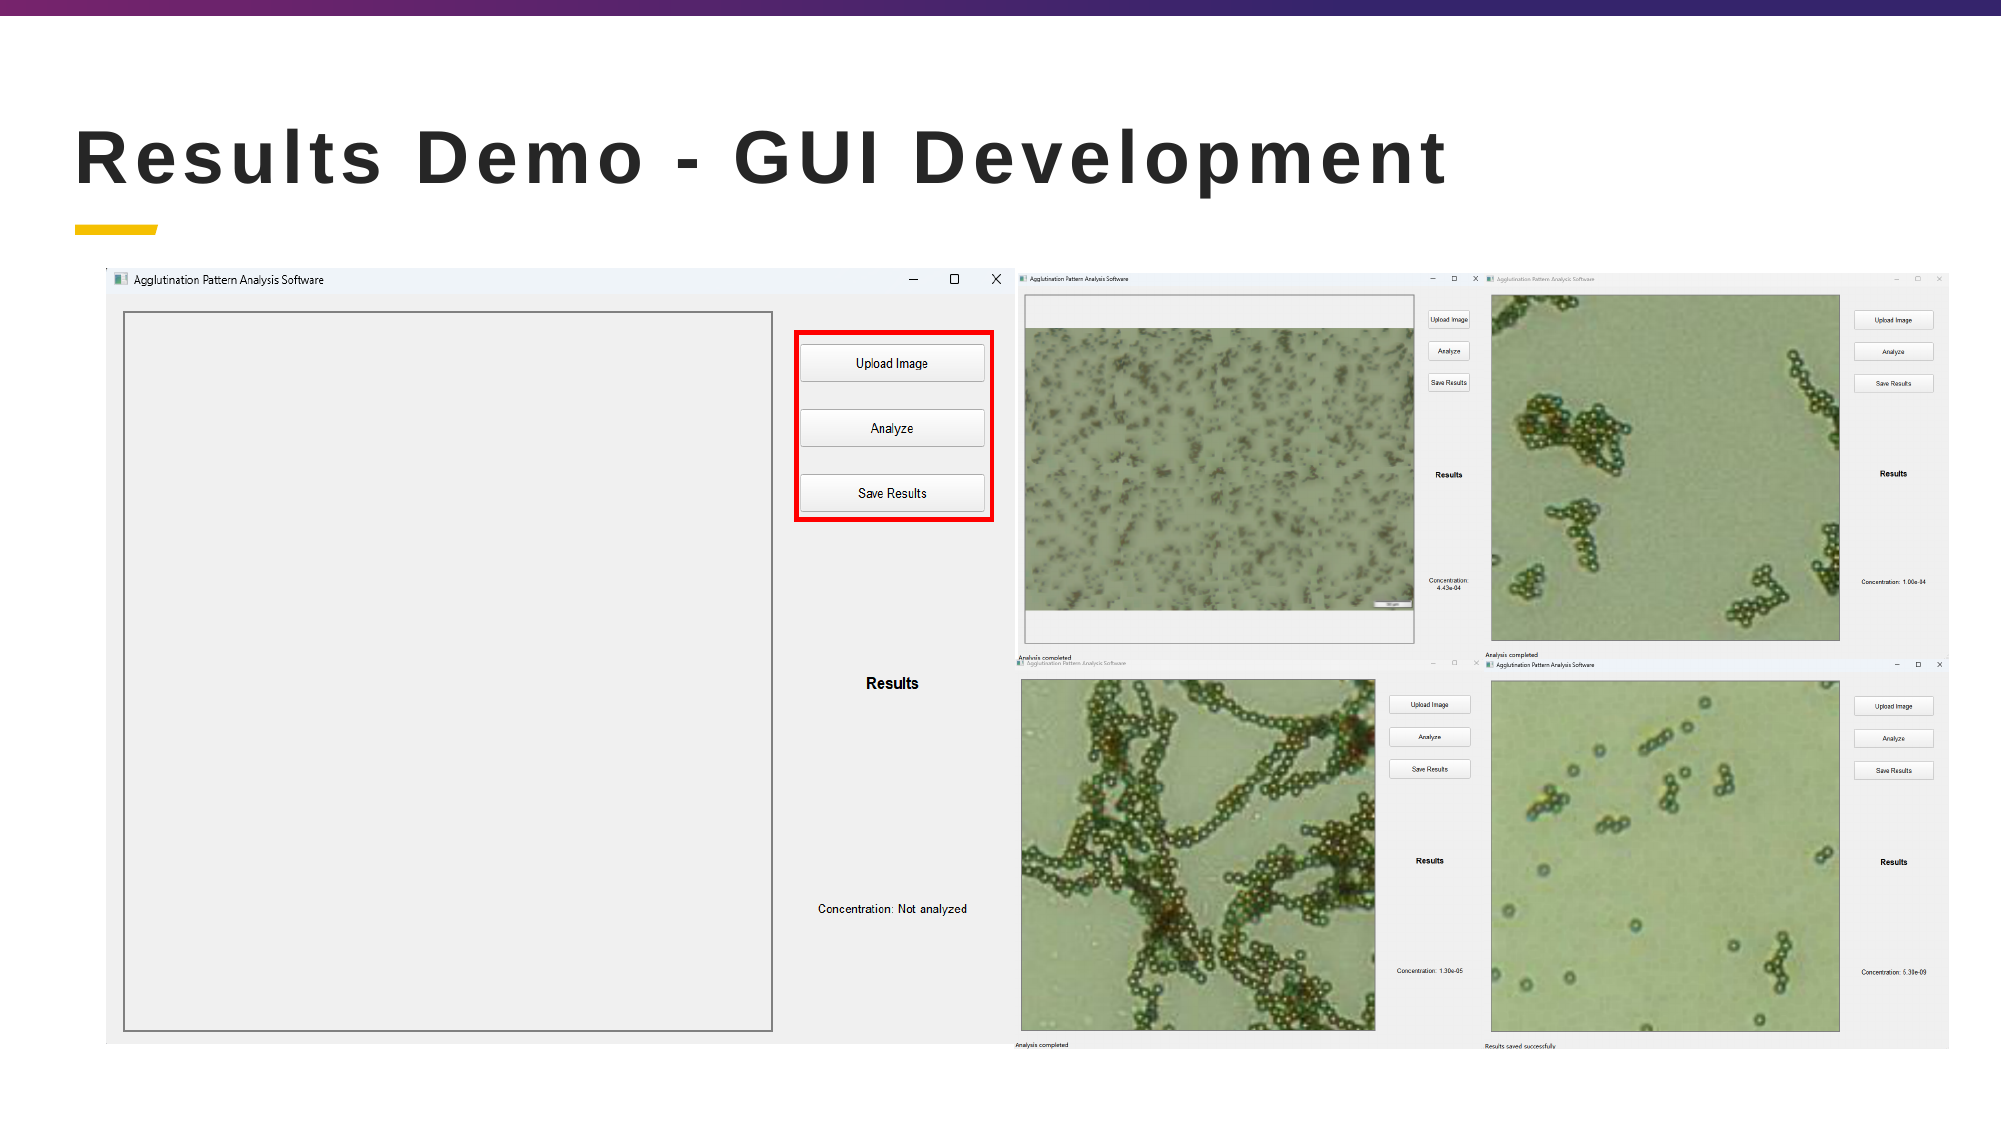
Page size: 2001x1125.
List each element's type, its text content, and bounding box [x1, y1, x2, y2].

picture [105, 267, 1949, 1050]
title Results Demo - GUI Development [59, 89, 1944, 219]
